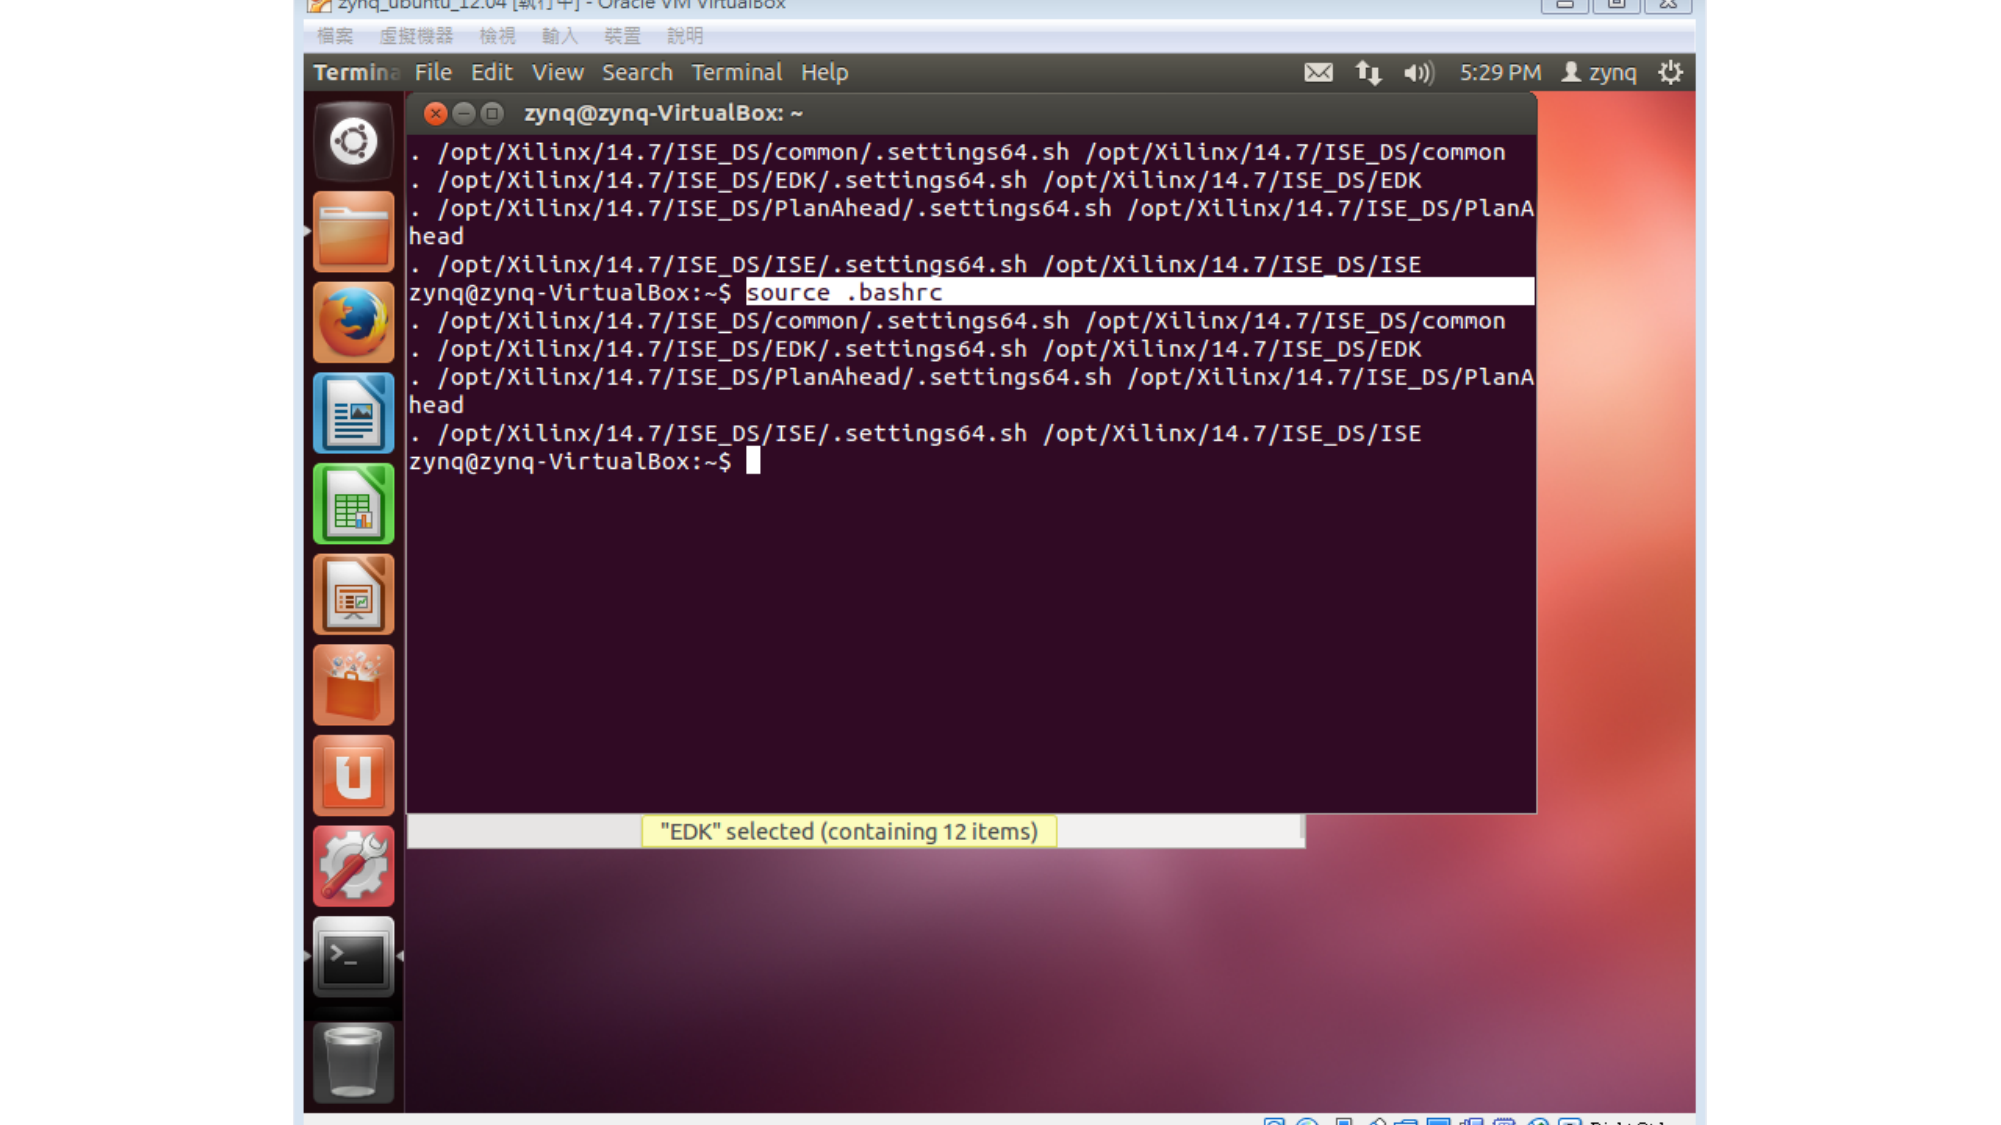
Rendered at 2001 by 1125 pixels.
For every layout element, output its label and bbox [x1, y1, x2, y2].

picture [293, 0, 1707, 1125]
